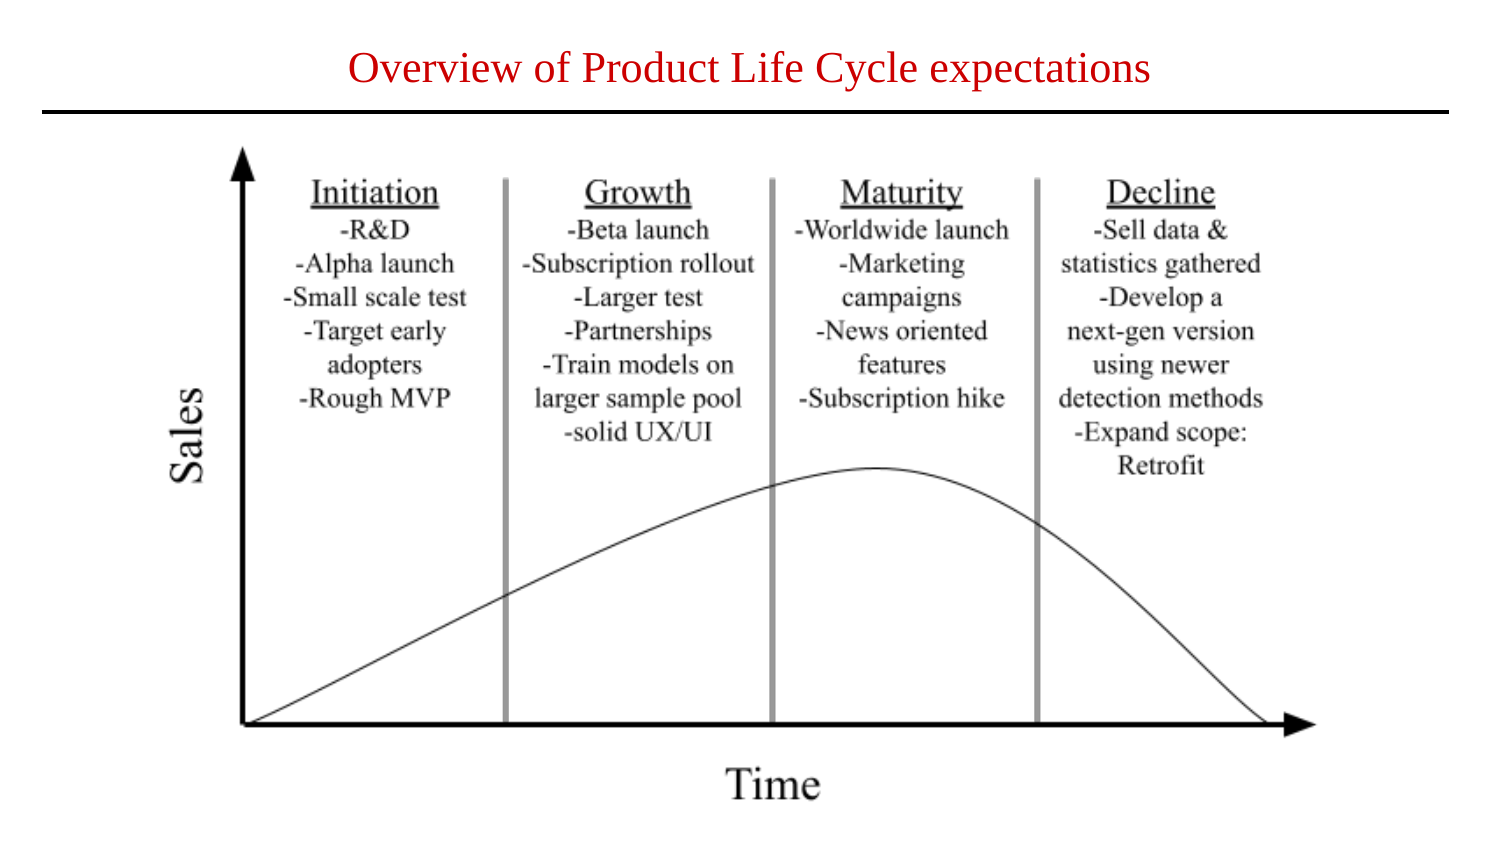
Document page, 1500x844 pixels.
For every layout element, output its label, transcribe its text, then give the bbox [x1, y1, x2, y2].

title Overview of Product Life Cycle expectations [51, 23, 1449, 111]
picture [114, 129, 1386, 840]
